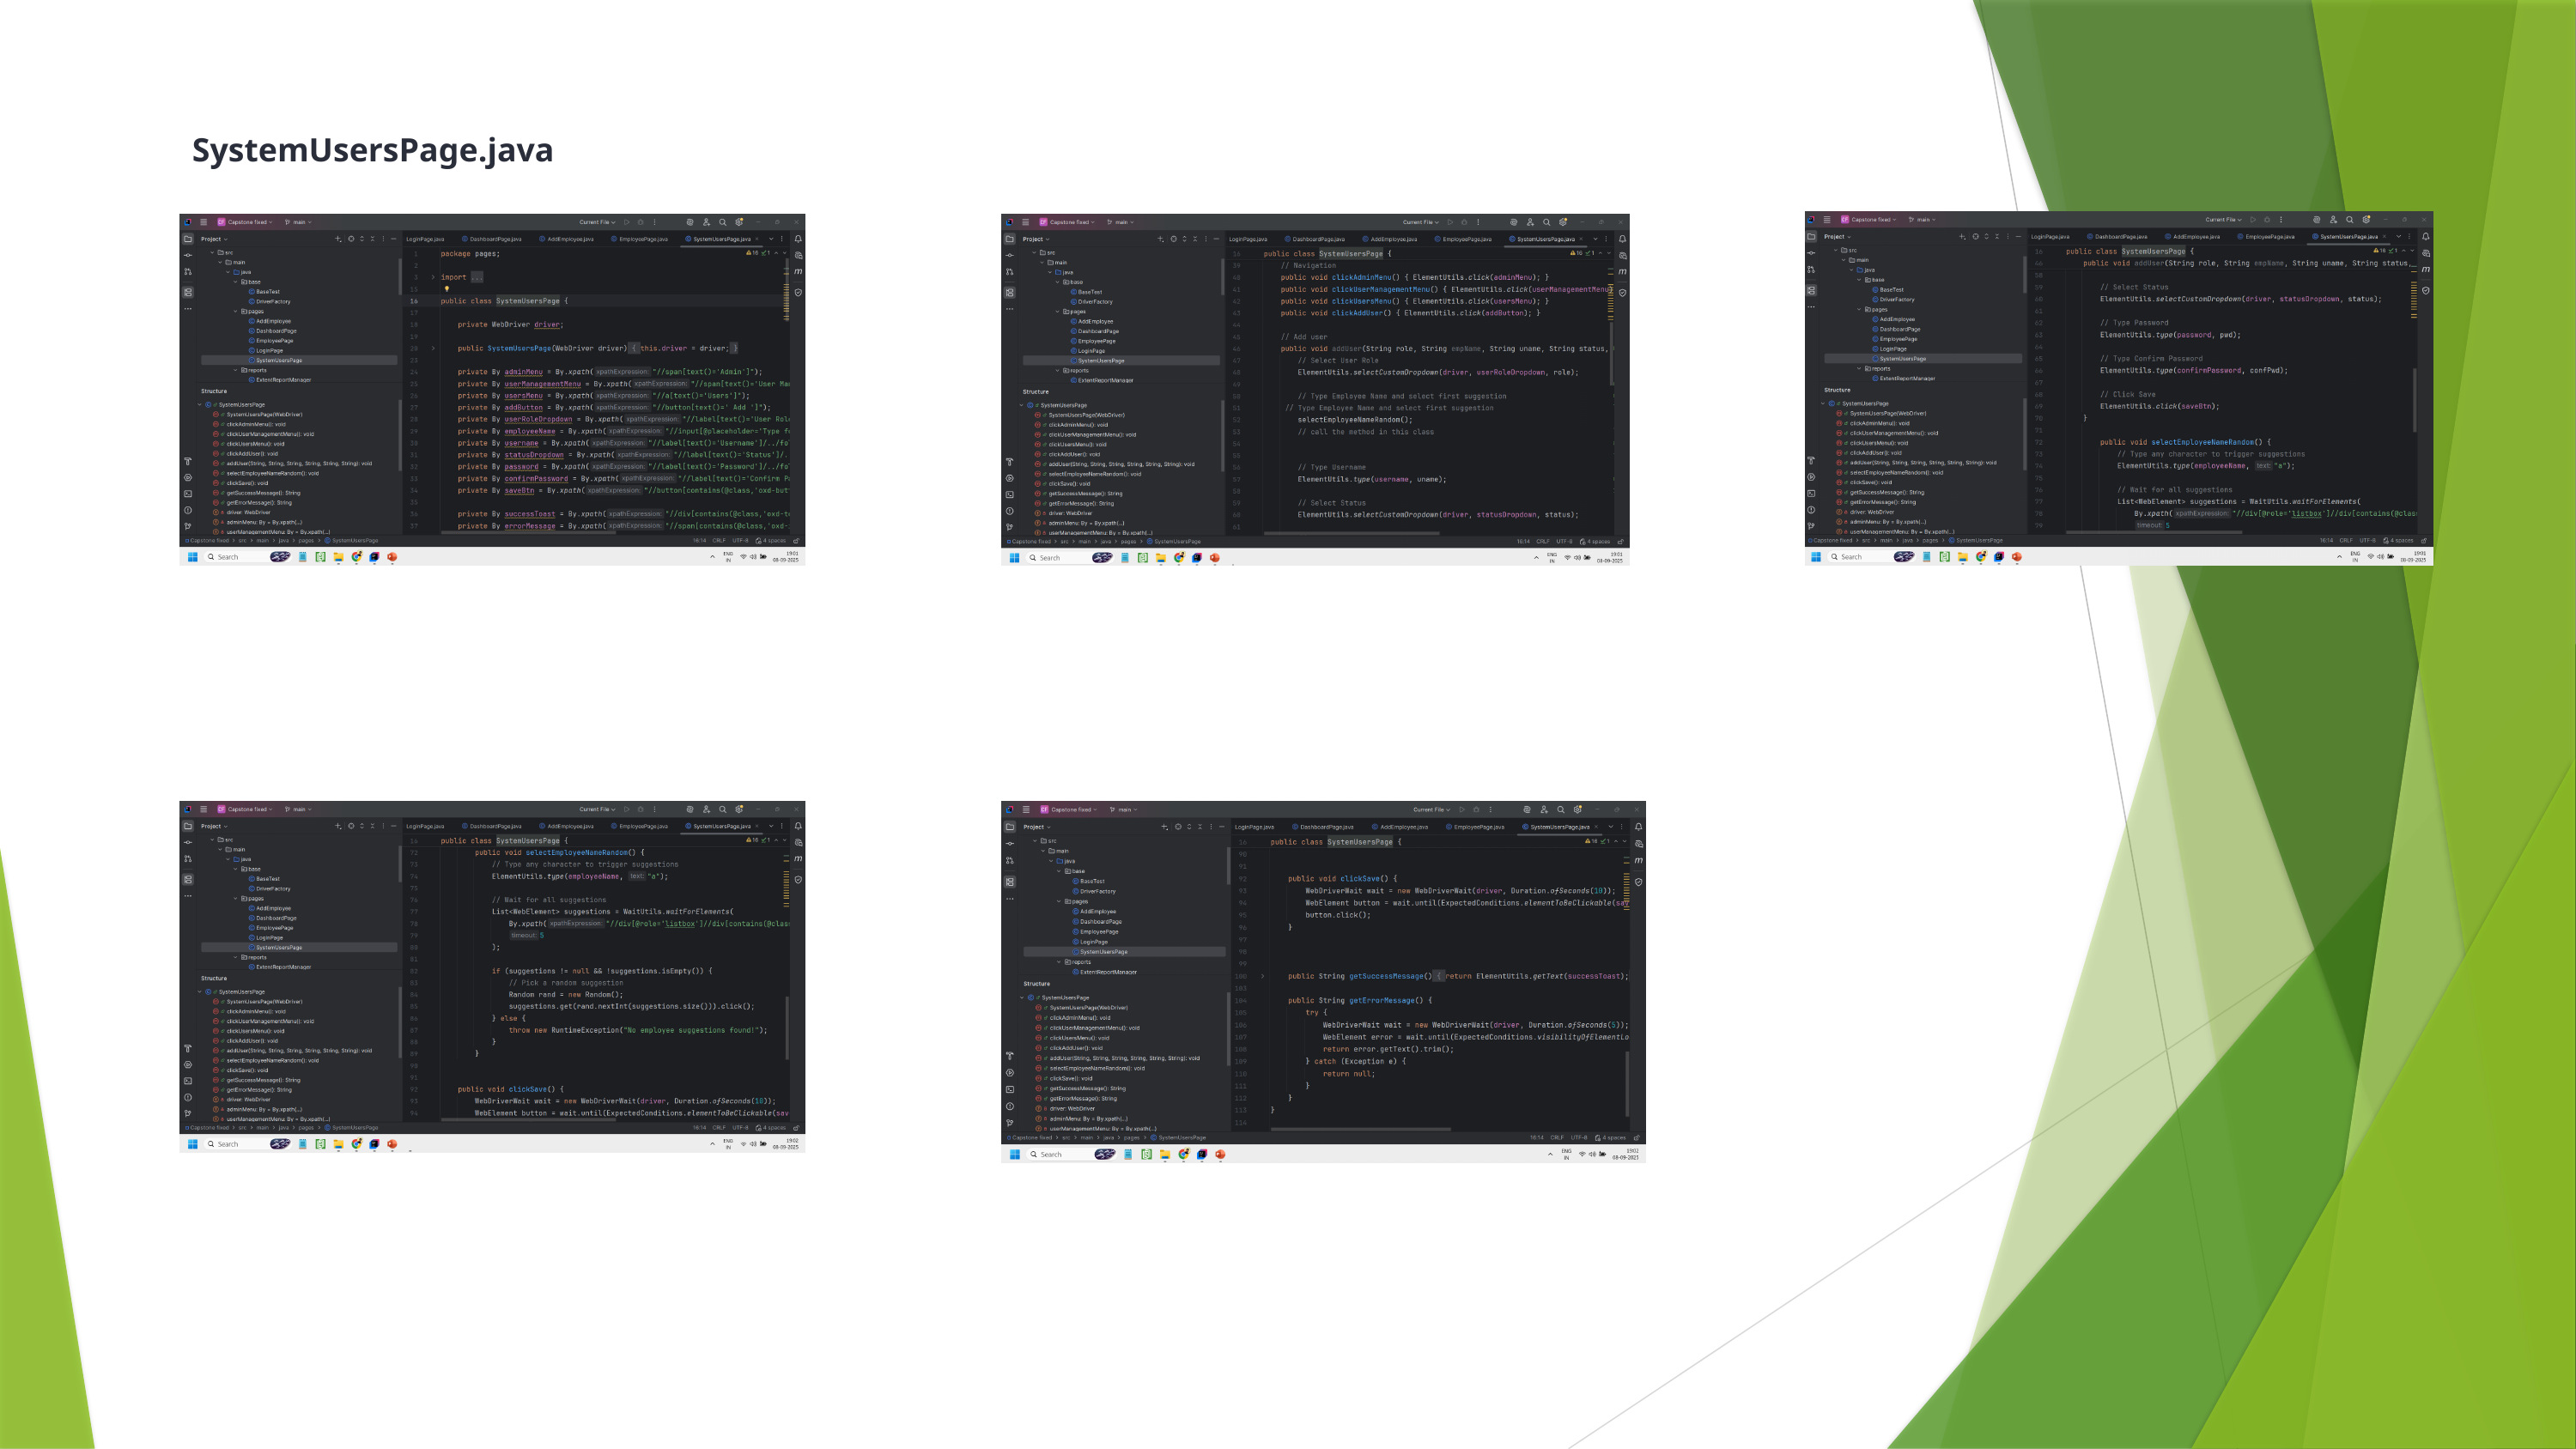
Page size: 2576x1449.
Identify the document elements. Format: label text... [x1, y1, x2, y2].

picture [1804, 211, 2433, 567]
picture [179, 213, 806, 567]
picture [1001, 213, 1630, 567]
text_box SystemUsersPage.java [179, 88, 1469, 175]
picture [179, 800, 806, 1154]
picture [1001, 800, 1646, 1163]
